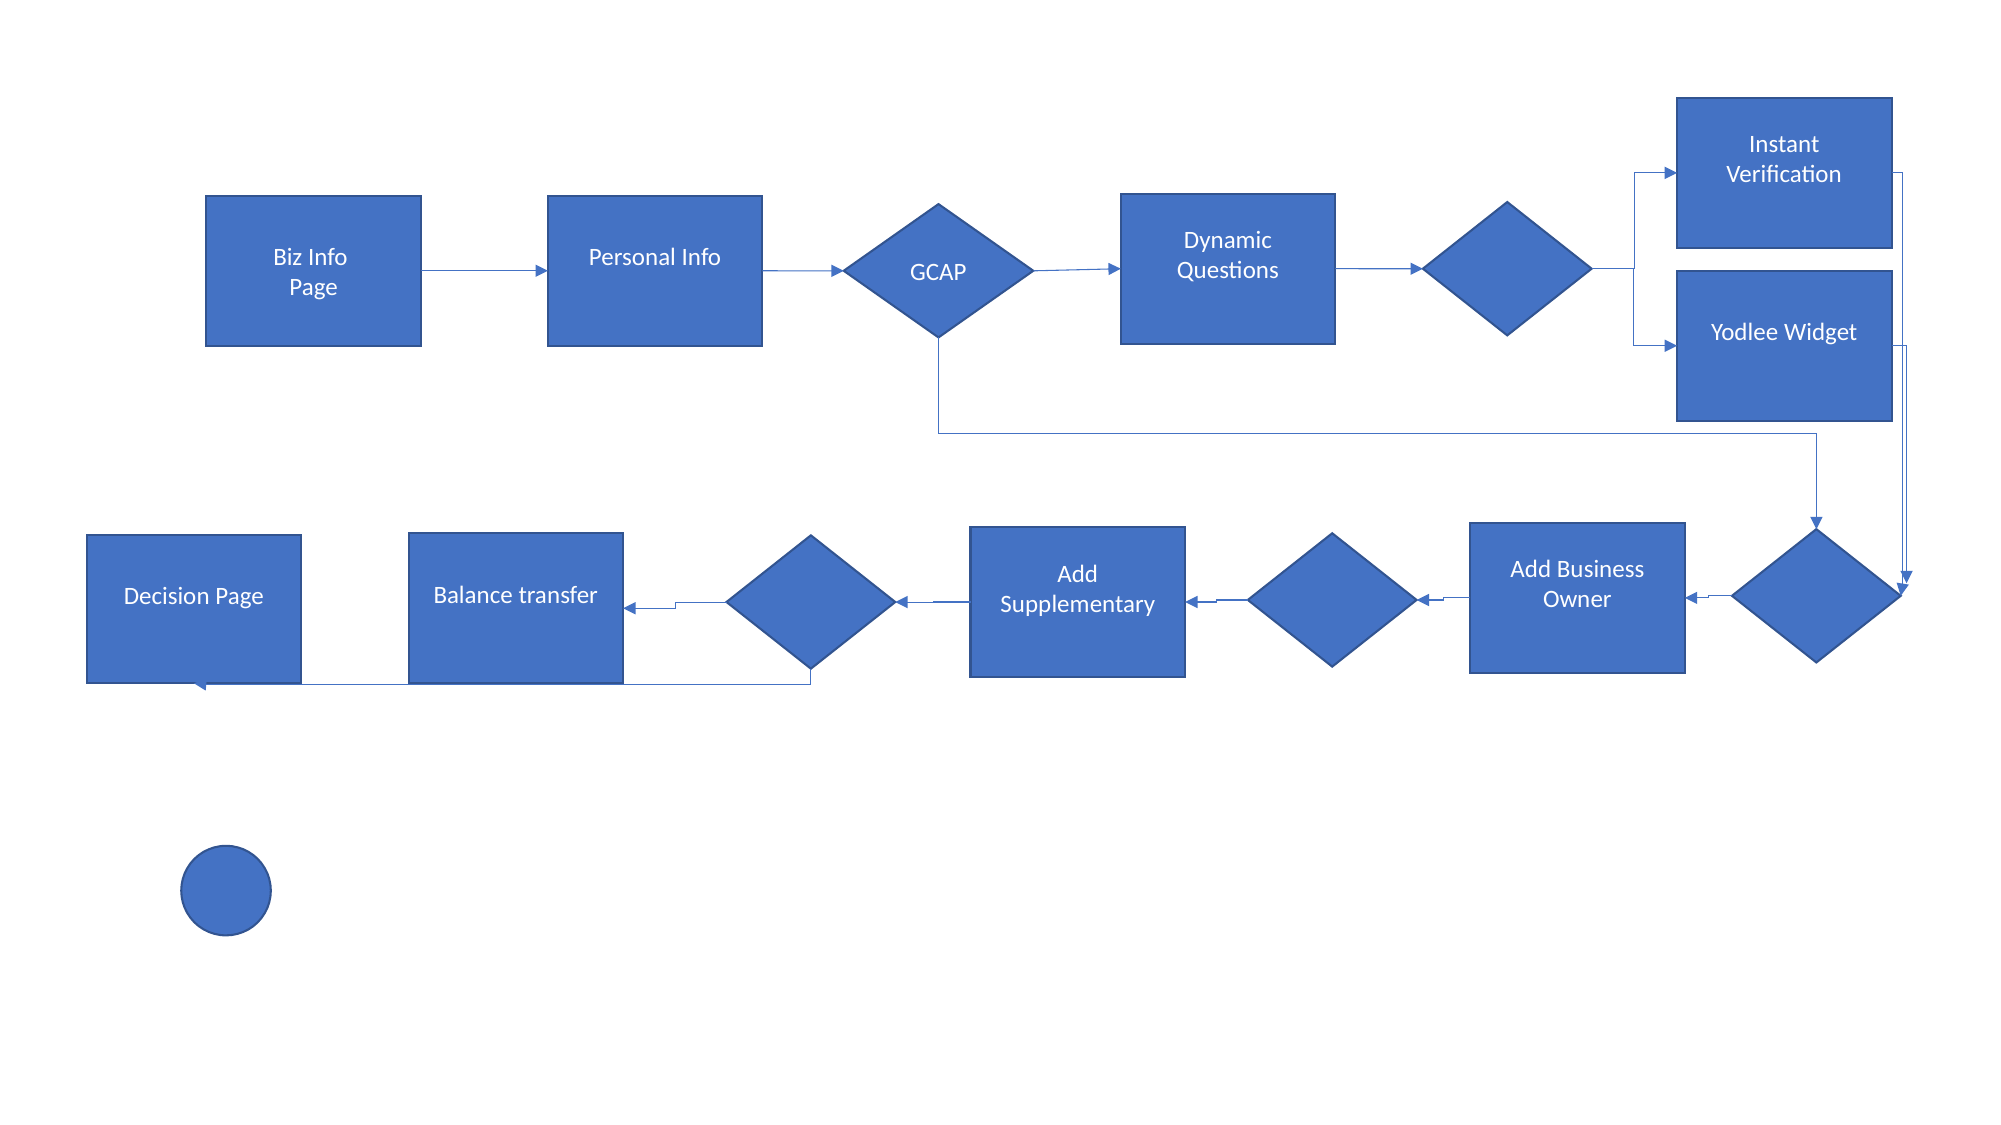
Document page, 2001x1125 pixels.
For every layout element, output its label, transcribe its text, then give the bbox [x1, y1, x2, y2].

text_box GCAP [843, 202, 1034, 339]
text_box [495, 367, 510, 985]
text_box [1591, 172, 1677, 268]
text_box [1185, 599, 1248, 603]
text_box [1591, 268, 1677, 346]
text_box Add Supplementary [969, 526, 1186, 678]
text_box [180, 844, 272, 937]
text_box Add Business Owner [1474, 522, 1686, 674]
text_box Dynamic Questions [1120, 193, 1281, 345]
text_box [726, 534, 896, 670]
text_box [1281, 0, 1474, 873]
text_box Yodlee Widget [1676, 270, 1891, 422]
text_box [1731, 528, 1903, 664]
text_box [1474, 200, 1591, 337]
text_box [1891, 345, 1907, 584]
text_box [623, 601, 727, 609]
text_box Biz Info Page [205, 195, 422, 347]
text_box Balance transfer [510, 532, 624, 684]
text_box Personal Info [547, 195, 763, 347]
text_box Balance transfer [408, 532, 495, 684]
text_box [1891, 584, 1901, 596]
text_box Decision Page [86, 534, 302, 684]
text_box Instant Verification [1676, 97, 1893, 249]
text_box [1247, 572, 1281, 628]
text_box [1891, 172, 1901, 345]
